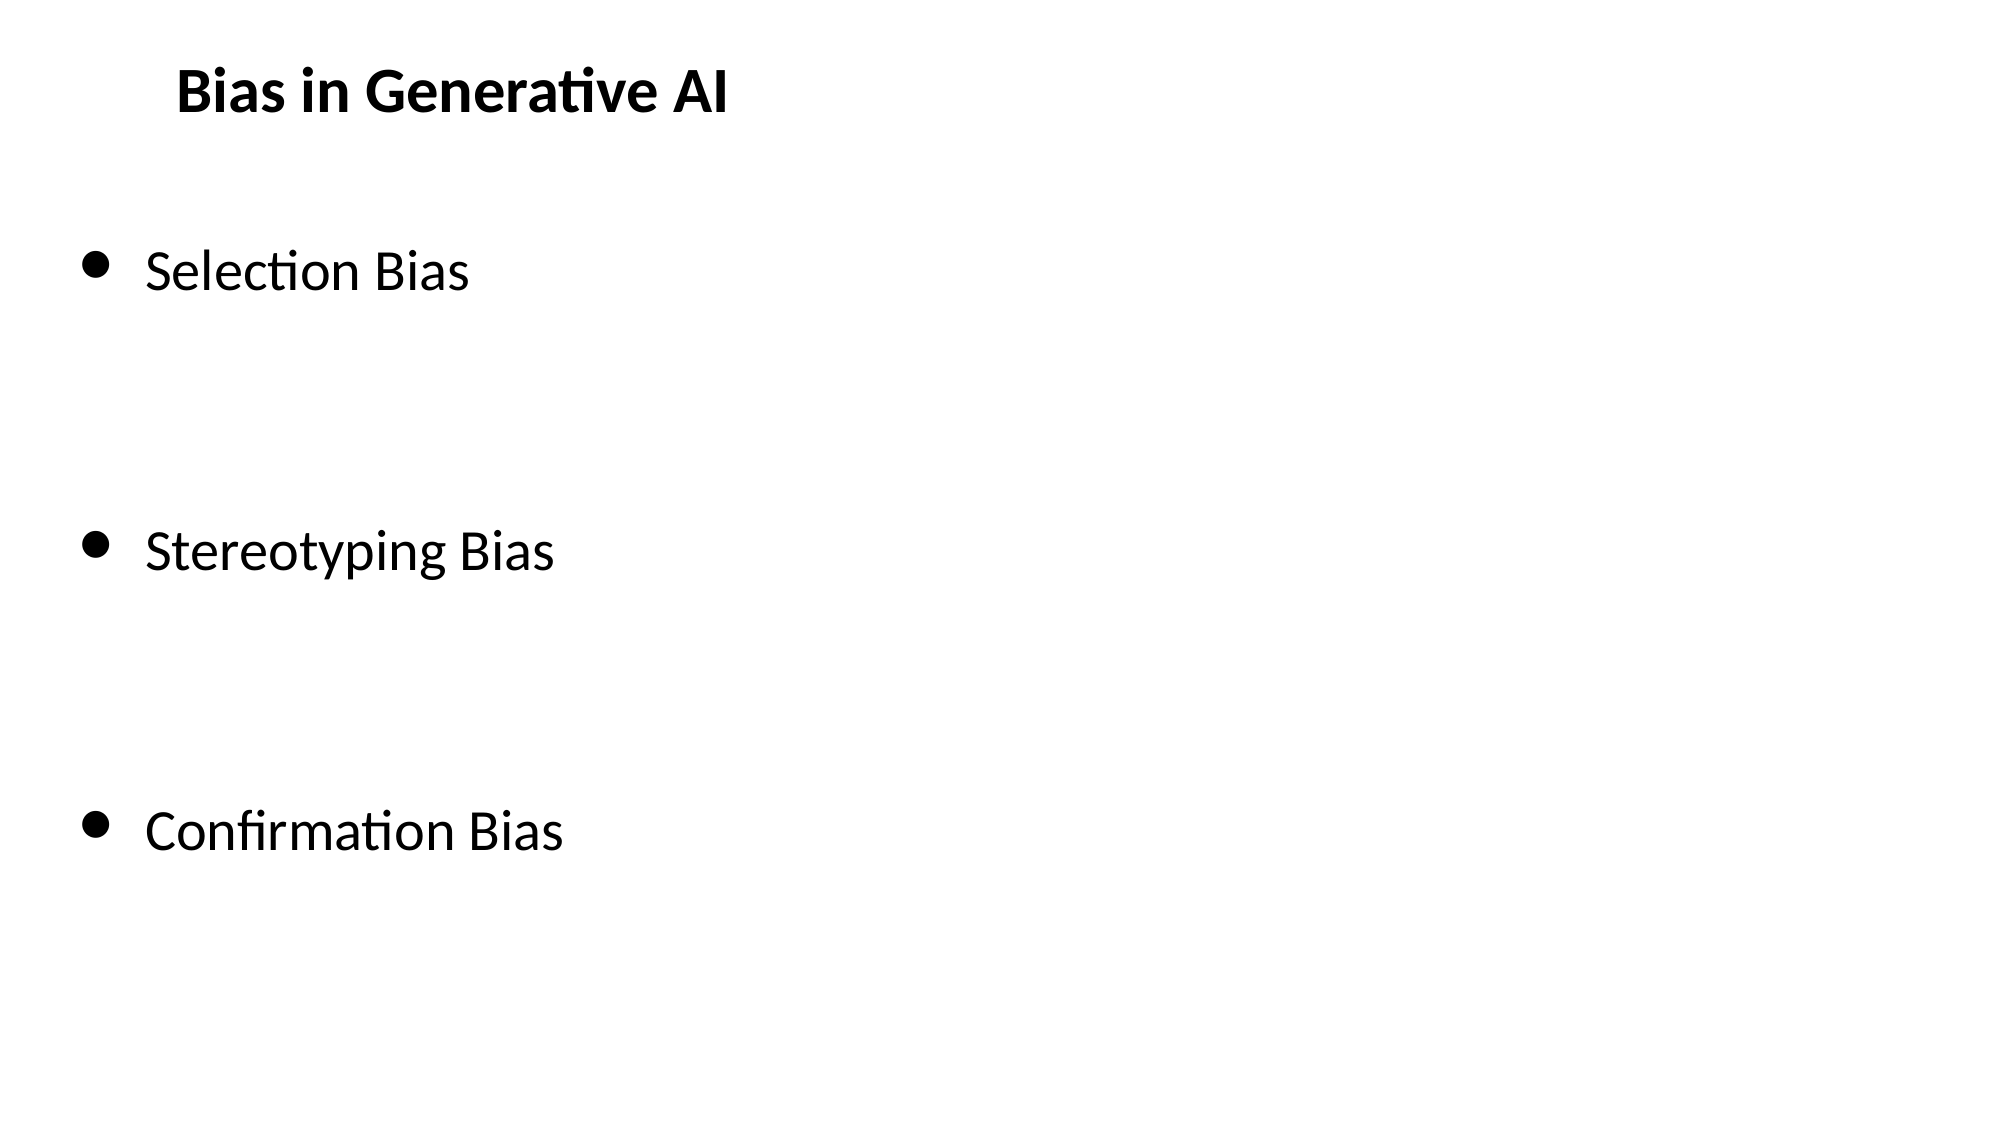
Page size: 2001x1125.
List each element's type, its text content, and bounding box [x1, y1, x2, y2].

text_box Bias in Generative AI [161, 33, 1912, 146]
text_box Selection Bias Stereotyping Bias Confirmation Bias [55, 146, 1912, 1044]
